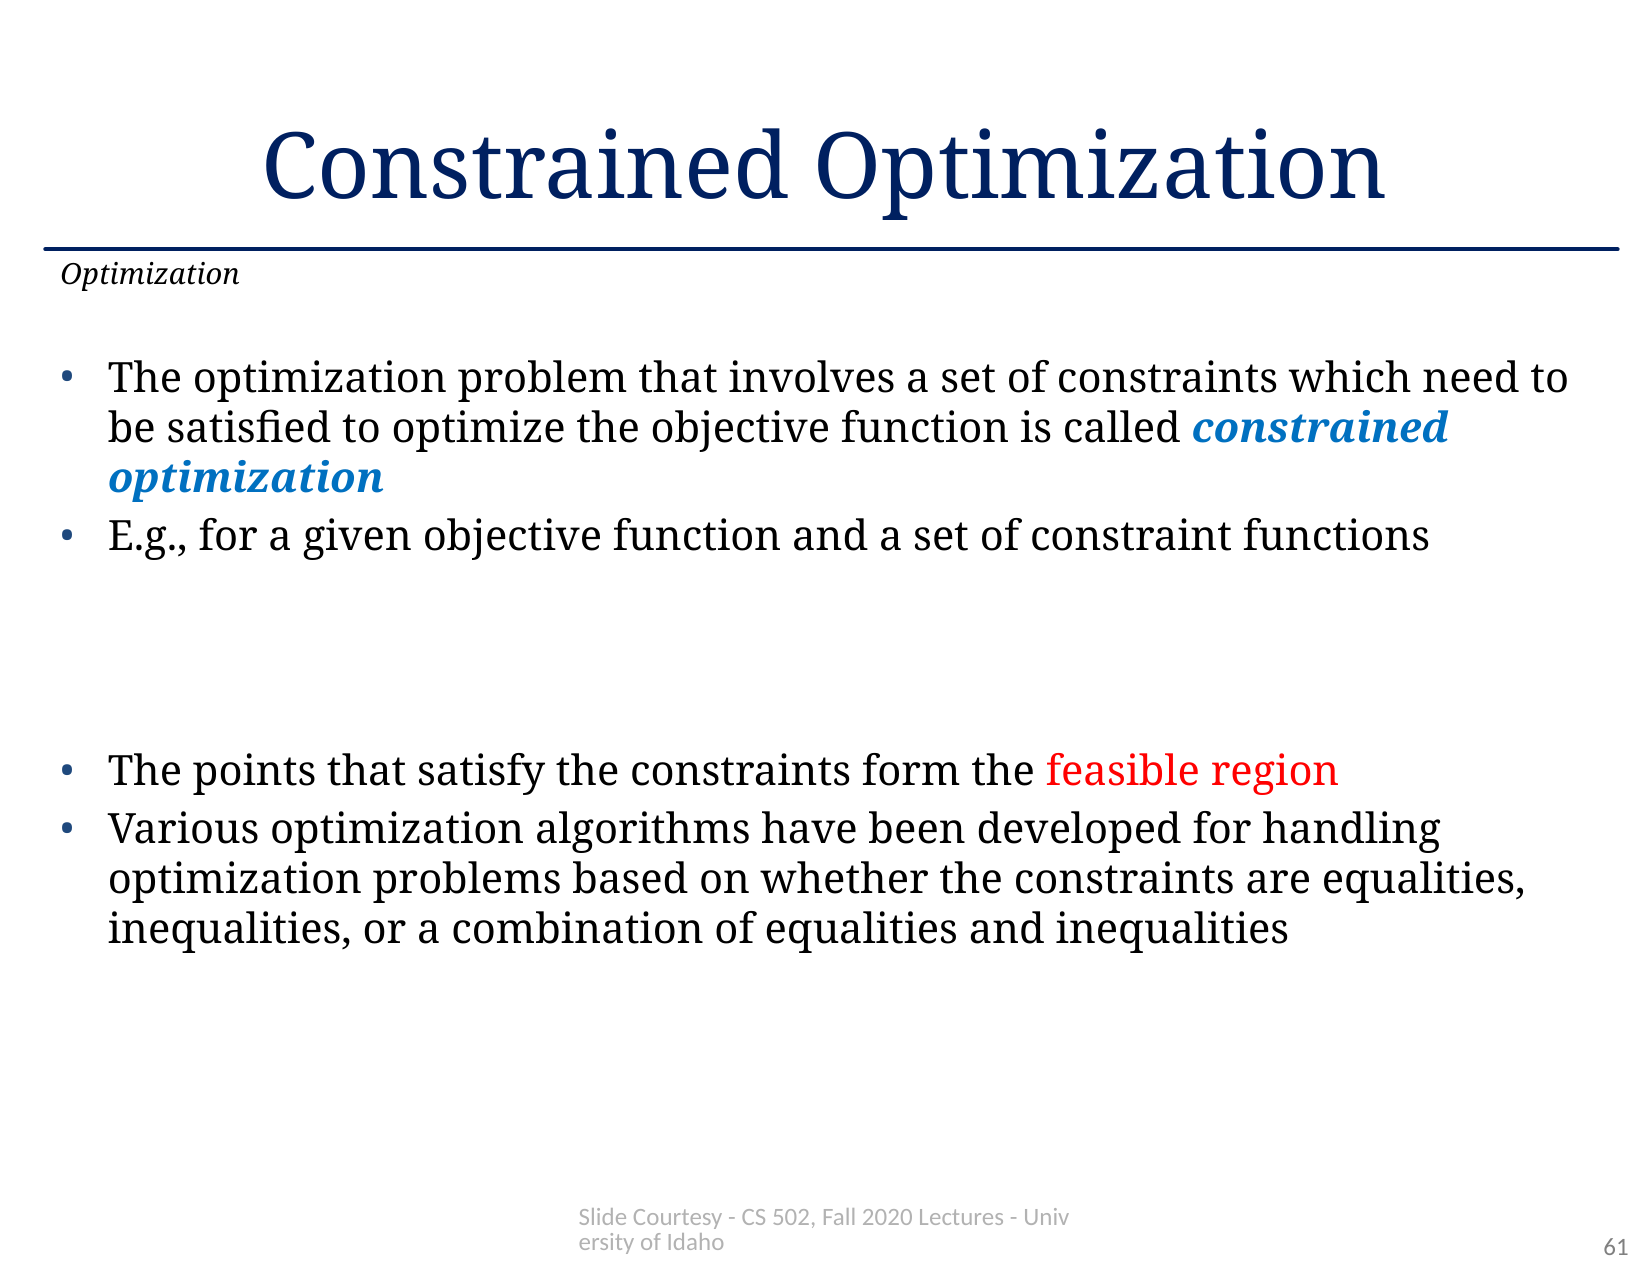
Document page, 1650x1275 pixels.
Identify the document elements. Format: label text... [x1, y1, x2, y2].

title Constrained Optimization [0, 75, 1650, 248]
list Optimization [45, 247, 1062, 306]
footer Slide Courtesy - CS 502, Fall 2020 Lectures - University of Idaho [563, 1181, 1087, 1250]
